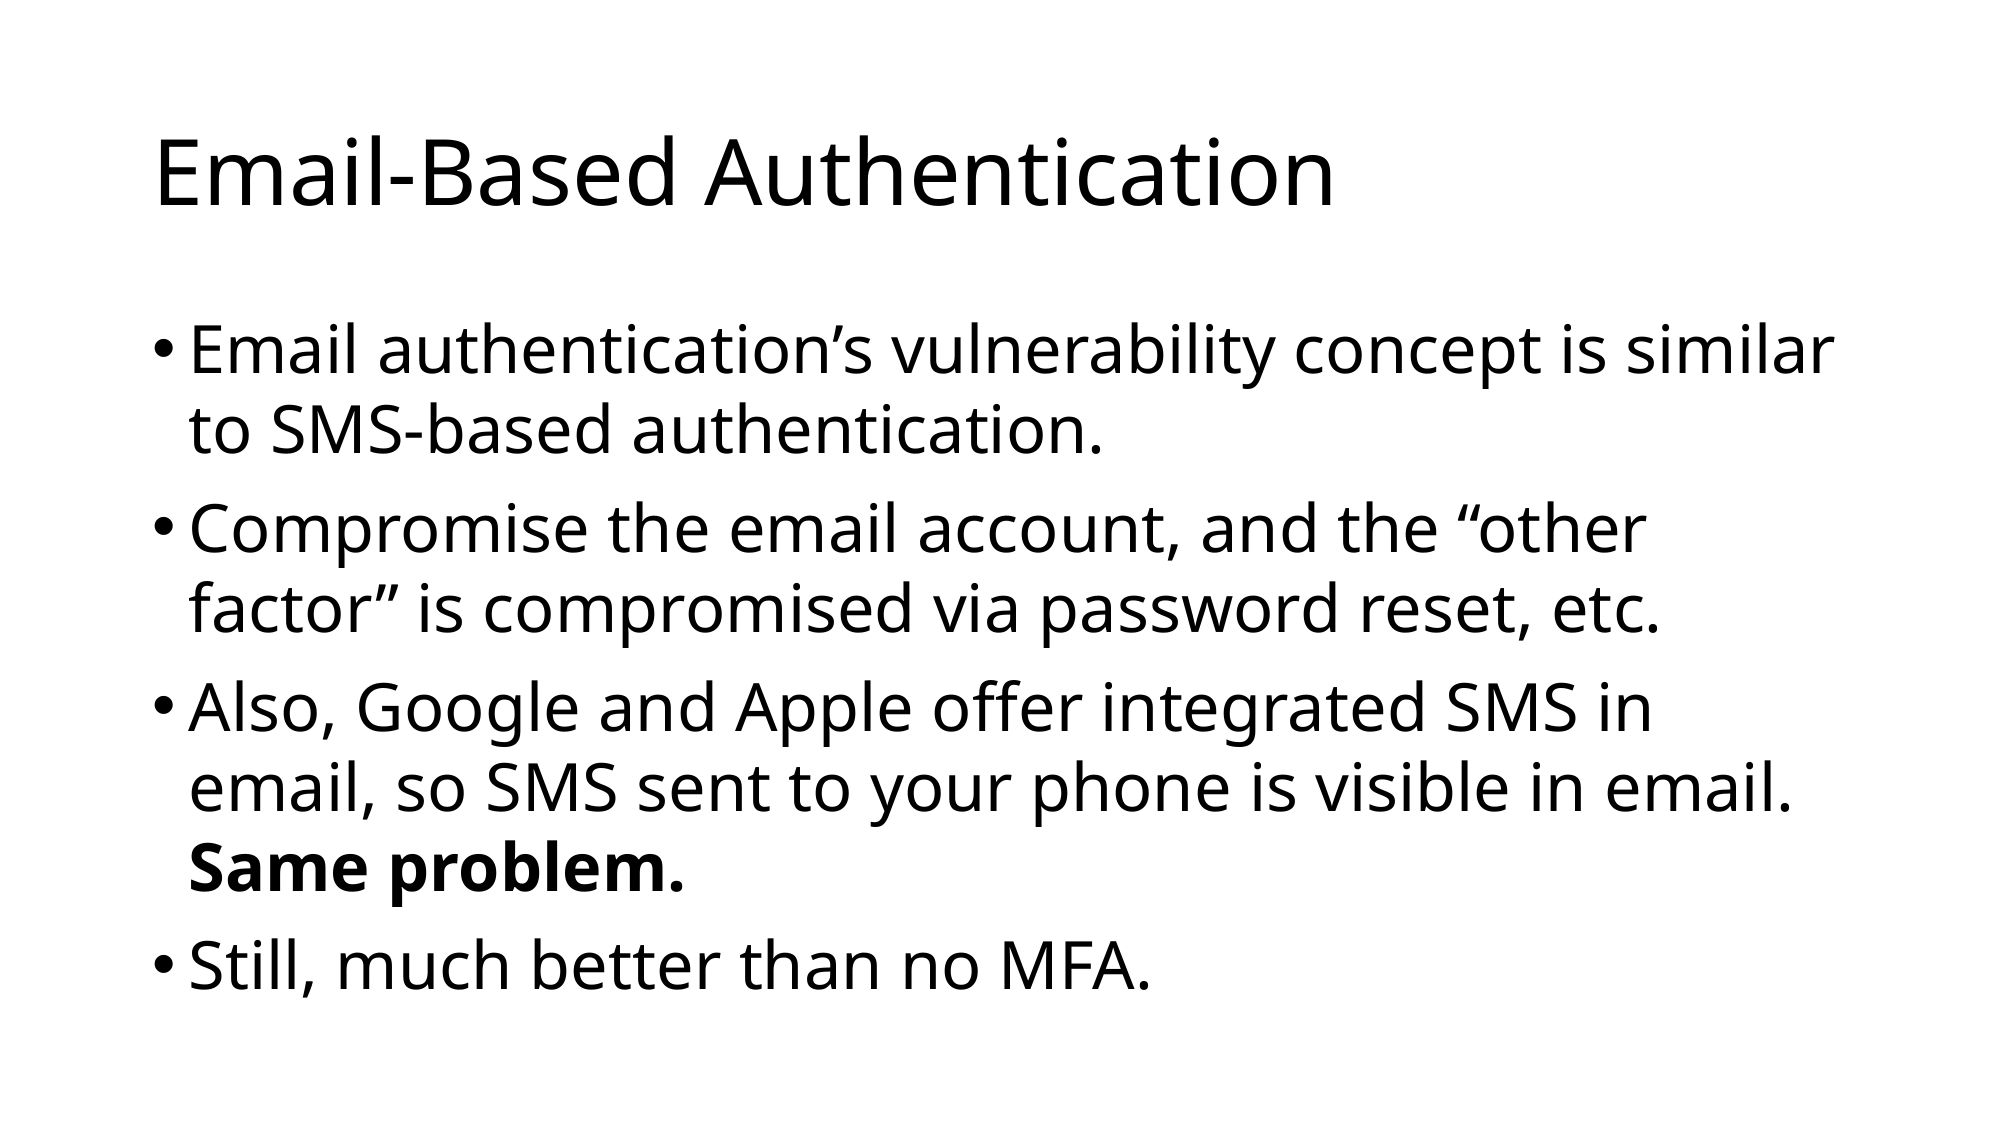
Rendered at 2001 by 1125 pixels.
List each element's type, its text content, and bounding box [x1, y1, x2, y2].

list Email authentication’s vulnerability concept is similar to SMS-based authentication. Compromise the email account, and the “other factor” is compromised via password reset, etc. Also, Google and Apple offer integrated SMS in email, so SMS sent to your phone is visible in email. Same problem. Still, much better than no MFA. [137, 299, 1863, 1014]
title Email-Based Authentication [137, 59, 1863, 278]
